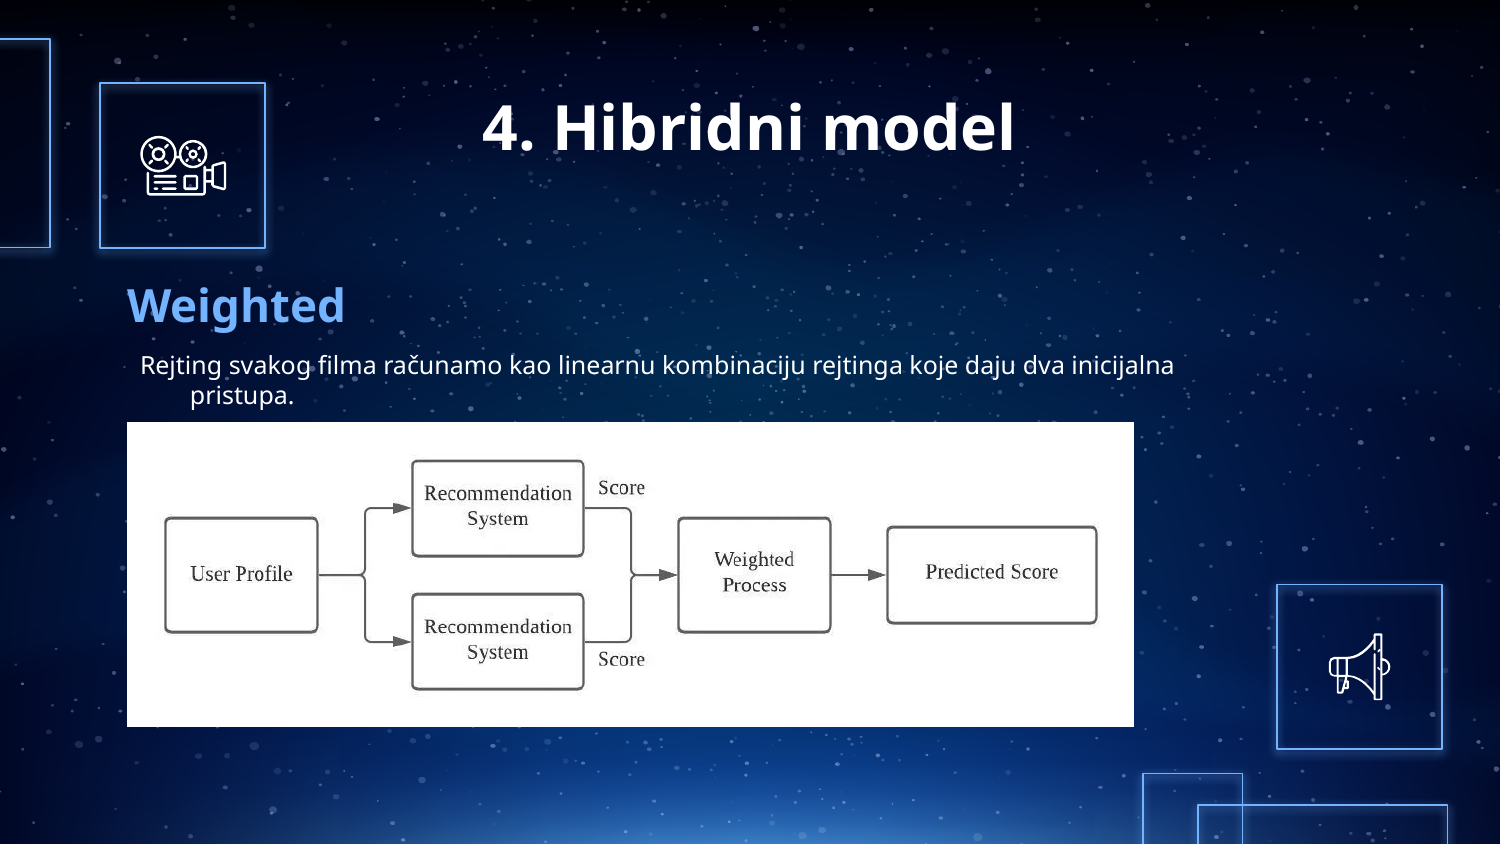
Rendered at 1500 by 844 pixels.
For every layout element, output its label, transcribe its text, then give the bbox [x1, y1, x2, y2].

picture [1144, 774, 1242, 844]
text_box [1277, 584, 1443, 750]
picture [1243, 806, 1447, 844]
title 4. Hibridni model [118, 72, 1382, 167]
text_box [1328, 633, 1391, 701]
text_box [99, 83, 265, 249]
picture [1199, 806, 1242, 844]
subtitle Rejting svakog filma računamo kao linearnu kombinaciju rejtinga koje daju dva inicijalna pristupa. [99, 334, 1196, 544]
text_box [138, 135, 227, 196]
picture [0, 0, 1500, 844]
subtitle Weighted [112, 271, 491, 334]
picture [0, 40, 49, 247]
